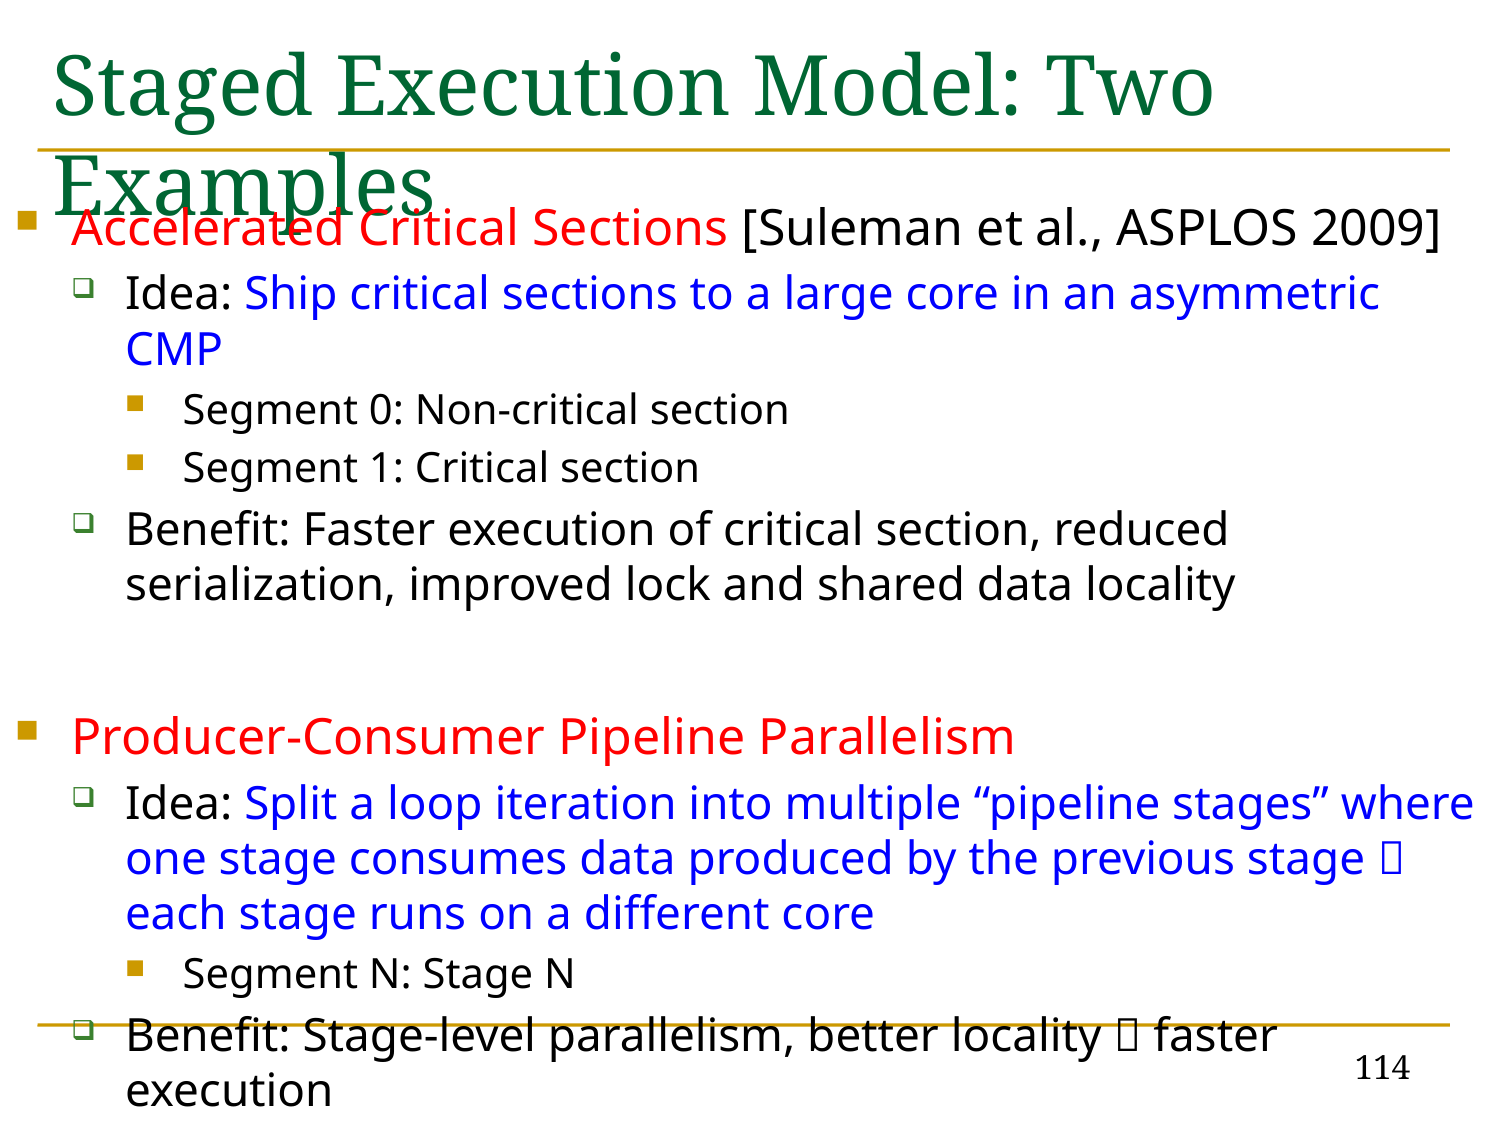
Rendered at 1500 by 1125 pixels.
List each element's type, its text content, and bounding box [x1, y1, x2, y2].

title Staged Execution Model: Two Examples [37, 24, 1450, 149]
list Accelerated Critical Sections [Suleman et al., ASPLOS 2009] Idea: Ship critical sections to a large core in an asymmetric CMP Segment 0: Non-critical section Segment 1: Critical section Benefit: Faster execution of critical section, reduced serialization, improved lock and shared data locality Producer-Consumer Pipeline Parallelism Idea: Split a loop iteration into multiple “pipeline stages” where one stage consumes data produced by the previous stage  each stage runs on a different core Segment N: Stage N Benefit: Stage-level parallelism, better locality  faster execution [0, 187, 1500, 1025]
slide_number 114 [1074, 1023, 1426, 1100]
